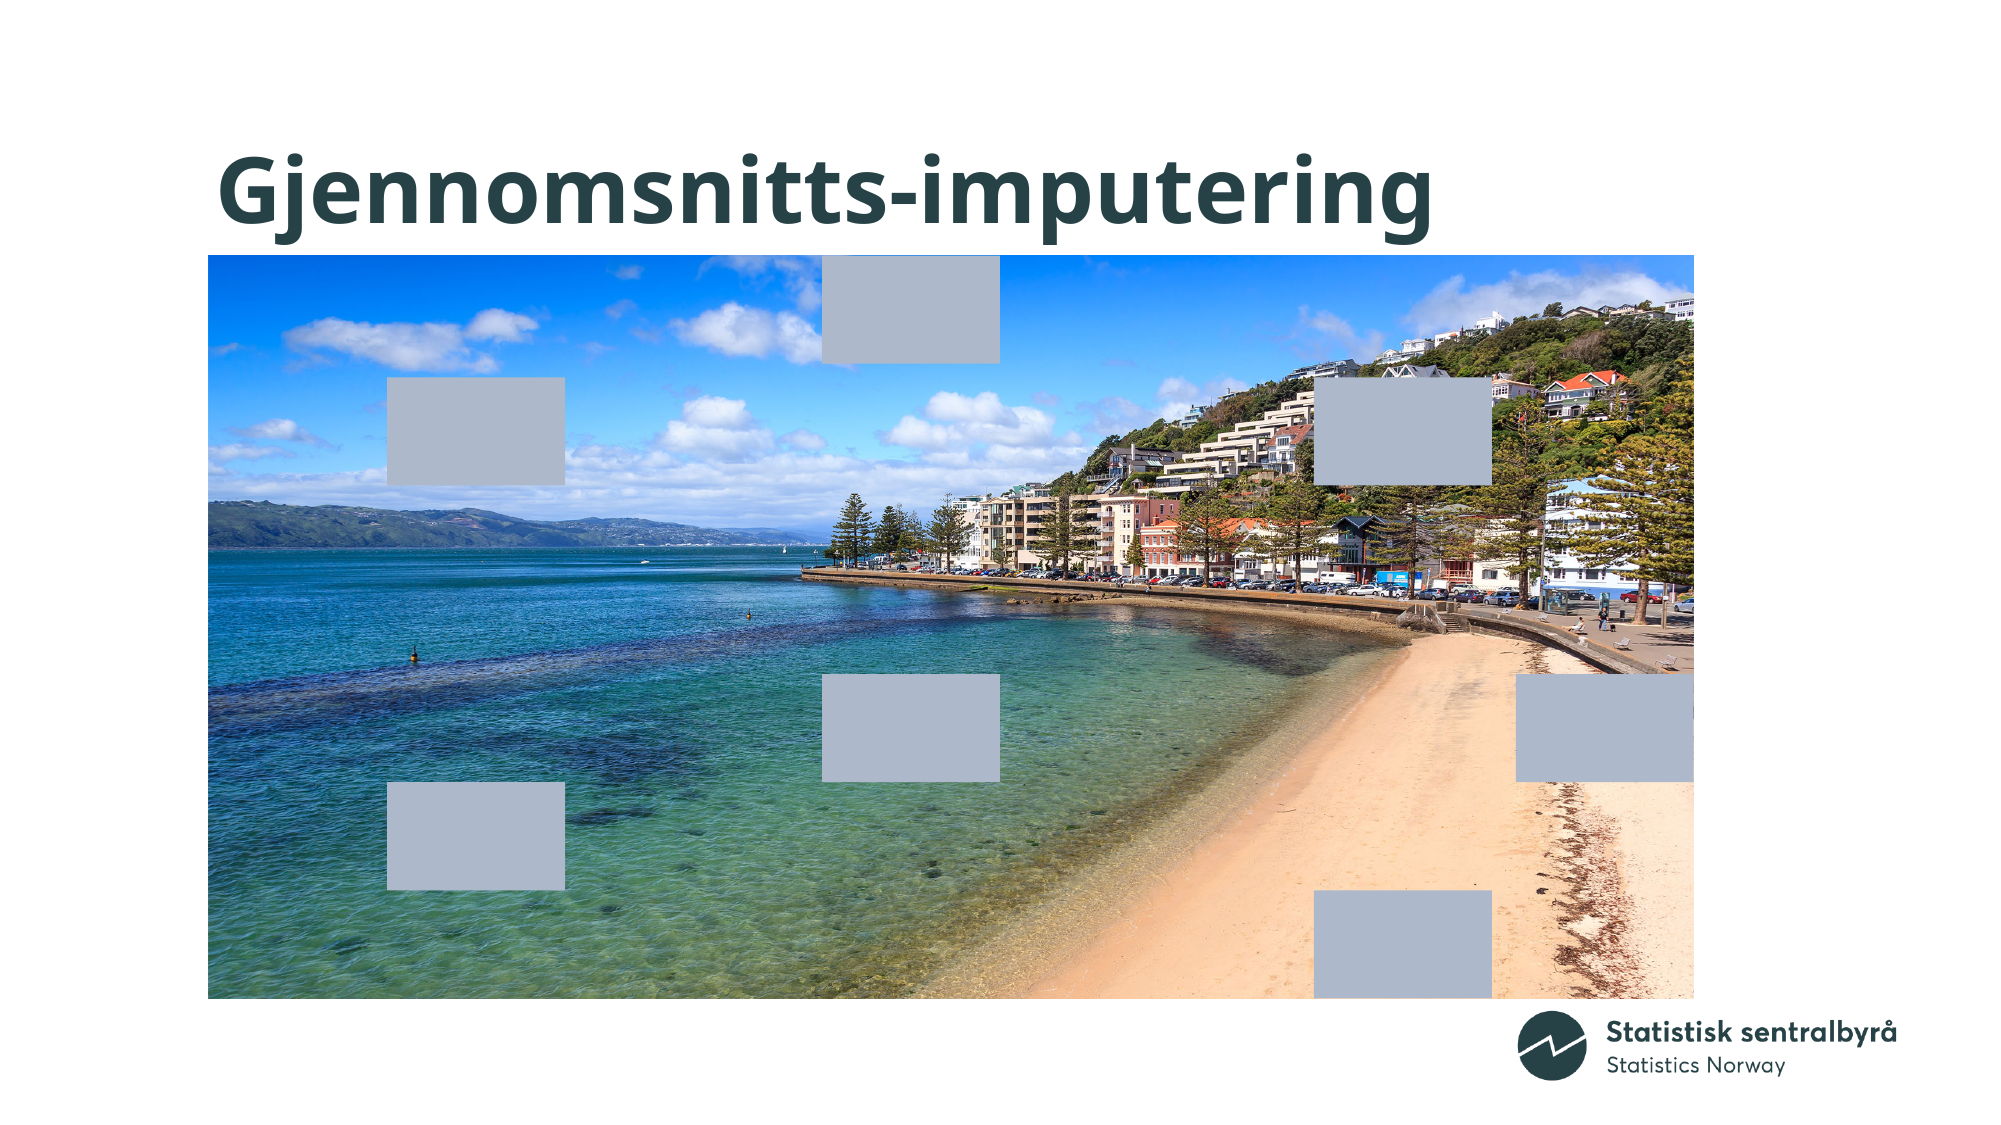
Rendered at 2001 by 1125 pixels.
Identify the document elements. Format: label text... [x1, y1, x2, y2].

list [208, 255, 1694, 999]
title Gjennomsnitts-imputering [200, 90, 1784, 306]
picture [1503, 995, 2000, 1125]
